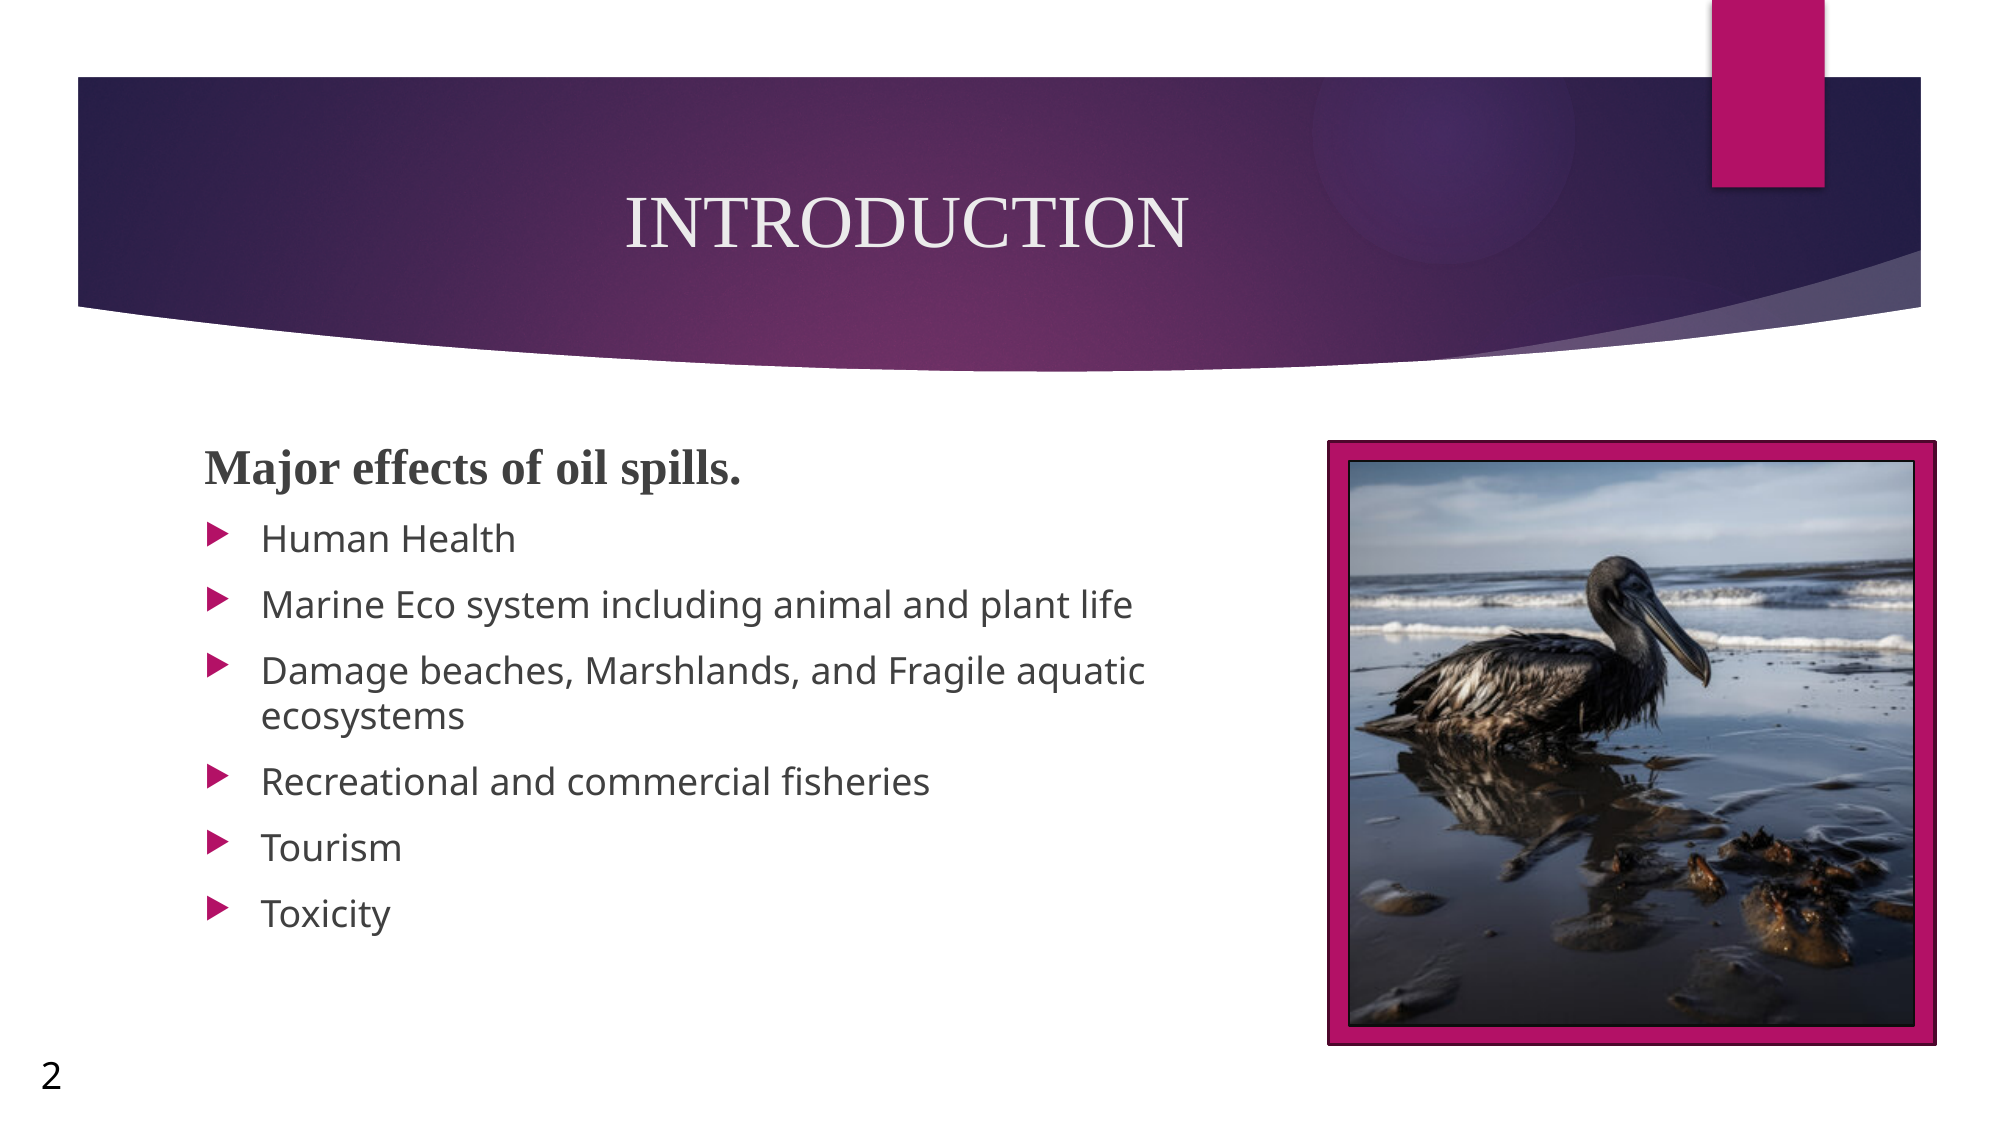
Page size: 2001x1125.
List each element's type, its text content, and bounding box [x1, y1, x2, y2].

text_box 2 [25, 1044, 109, 1105]
title INTRODUCTION [189, 159, 1627, 276]
picture [1350, 461, 1914, 1025]
list Major effects of oil spills. Human Health Marine Eco system including animal and plant life Damage beaches, Marshlands, and Fragile aquatic ecosystems Recreational and commercial fisheries Tourism Toxicity [189, 427, 1242, 1064]
text_box [1327, 440, 1937, 1046]
